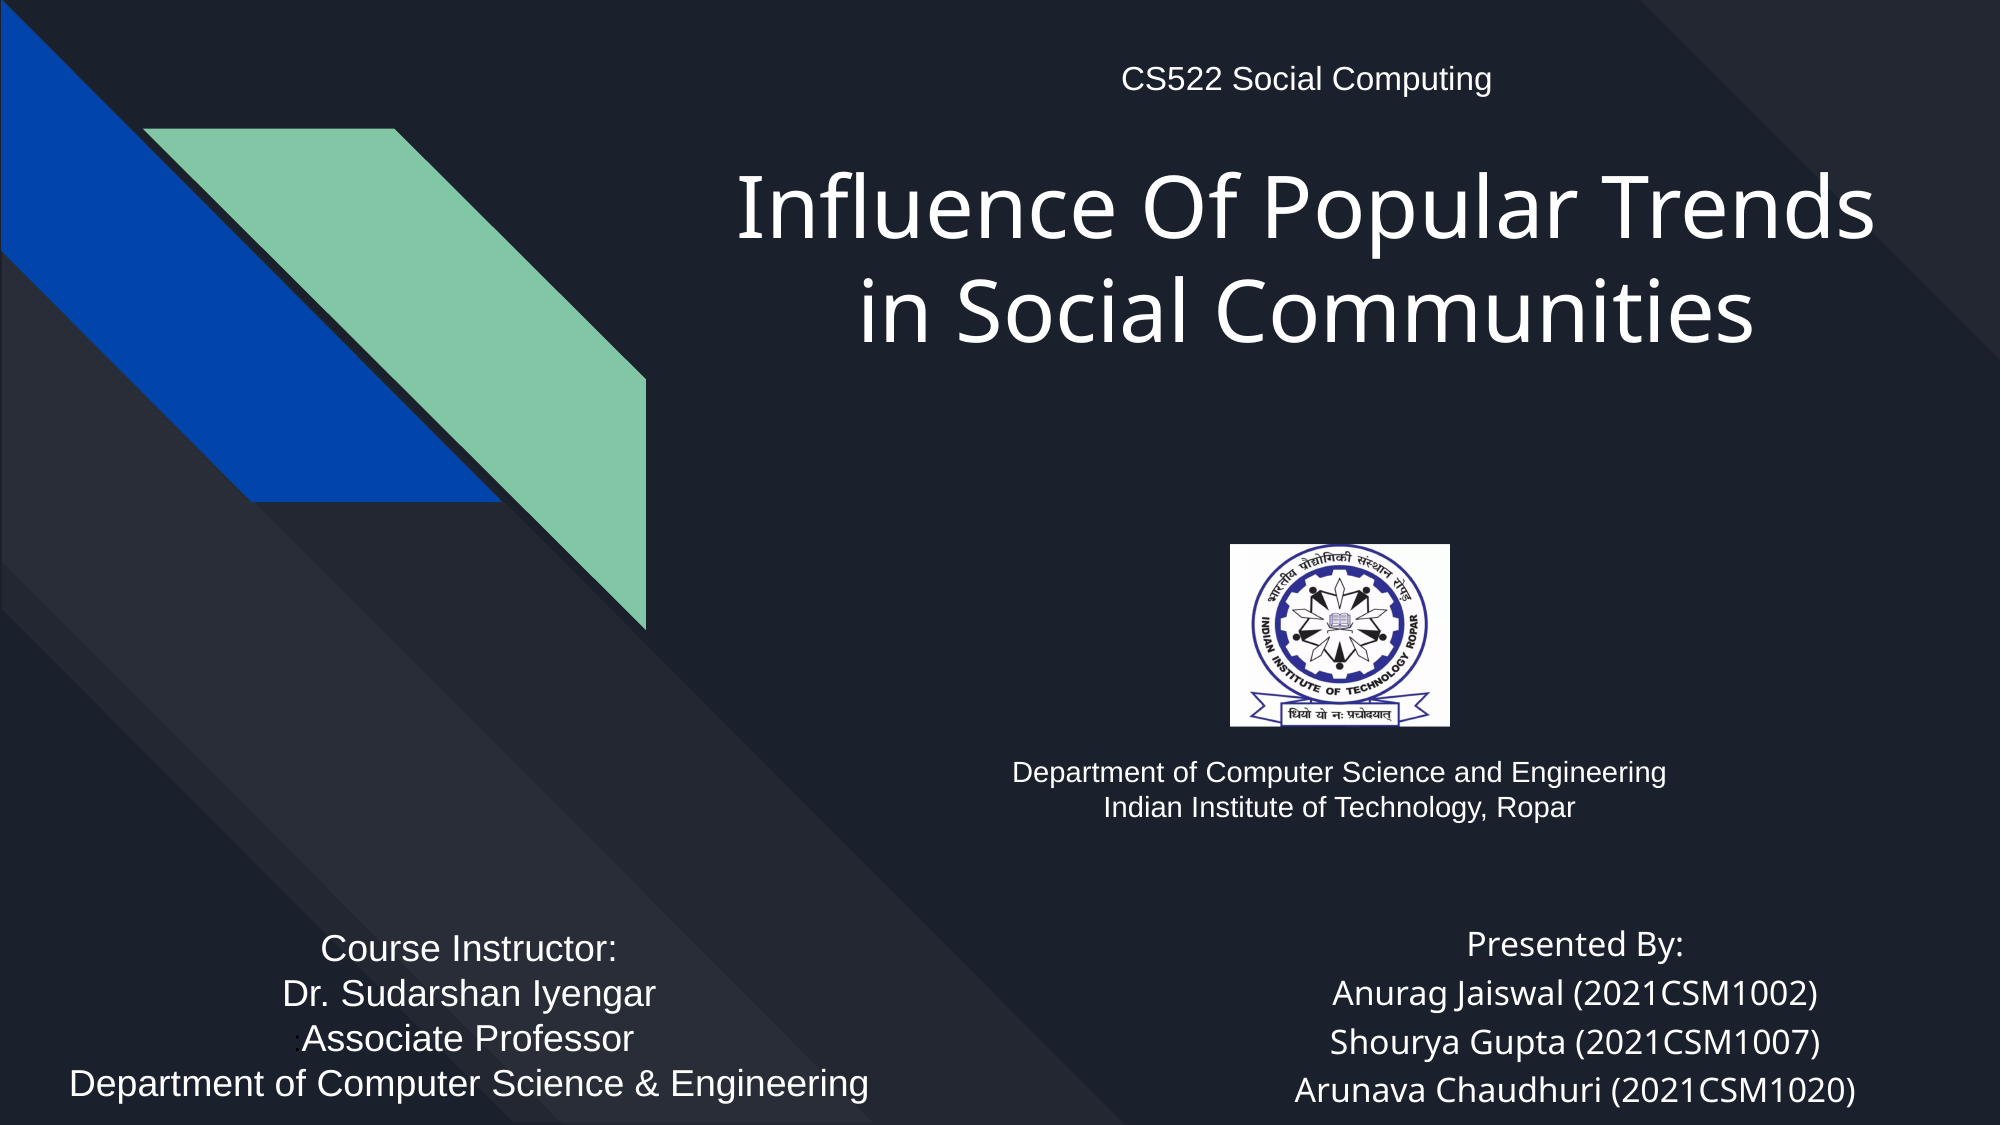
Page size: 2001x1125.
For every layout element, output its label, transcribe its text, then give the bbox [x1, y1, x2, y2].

text_box Department of Computer Science and Engineering Indian Institute of Technology, Ropar [839, 746, 1841, 831]
text_box CS522 Social Computing [937, 49, 1677, 105]
text_box Course Instructor: Dr. Sudarshan Iyengar :Associate Professor Department of Computer Science & Engineering [40, 916, 898, 1112]
subtitle Presented By: Anurag Jaiswal (2021CSM1002) Shourya Gupta (2021CSM1007) Arunava Chaudhuri (2021CSM1020) [1169, 900, 1960, 1125]
title Influence Of Popular Trends in Social Communities [715, 136, 1899, 482]
picture [1229, 543, 1451, 728]
